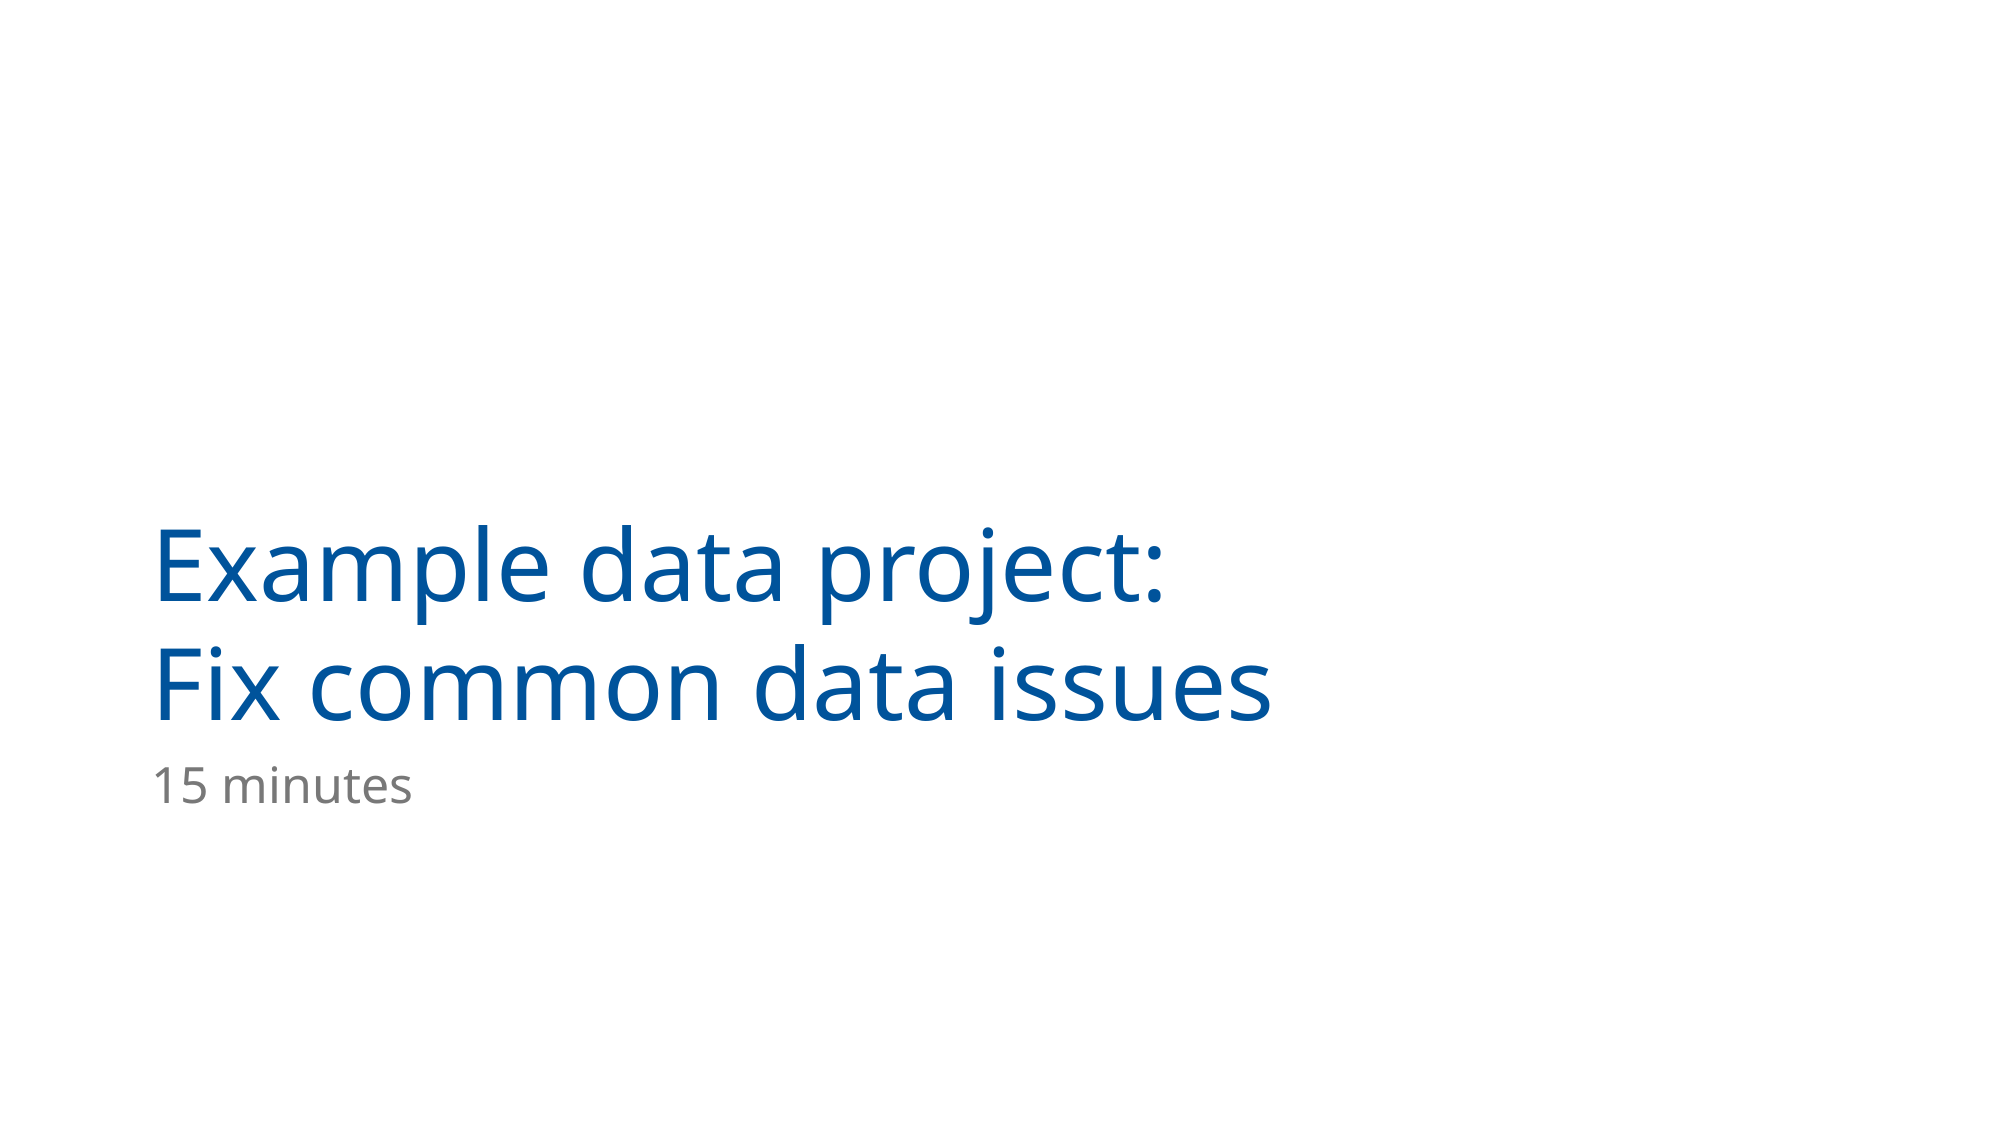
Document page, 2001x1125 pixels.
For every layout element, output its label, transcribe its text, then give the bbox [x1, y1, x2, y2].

list 15 minutes [136, 752, 1862, 999]
title Example data project: Fix common data issues [136, 280, 1862, 749]
